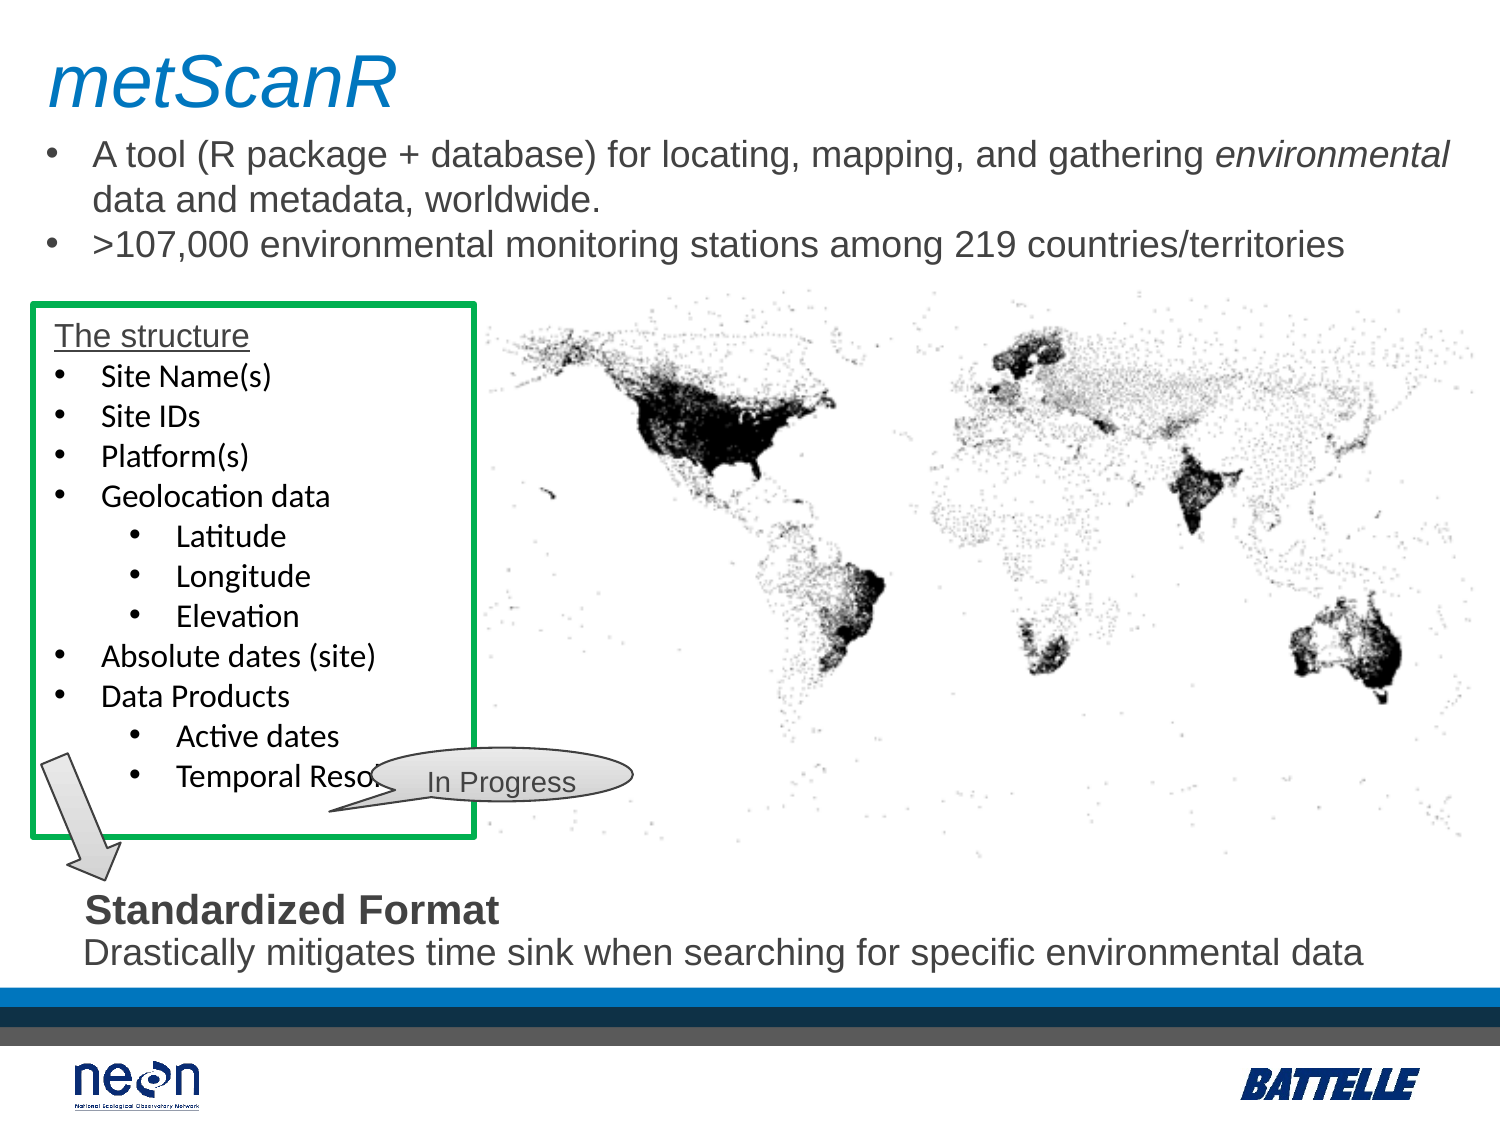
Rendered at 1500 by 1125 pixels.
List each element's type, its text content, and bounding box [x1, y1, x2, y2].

text_box [41, 753, 121, 875]
text_box [32, 304, 452, 837]
picture [1240, 1068, 1420, 1100]
text_box Standardized Format [69, 875, 515, 940]
text_box Drastically mitigates time sink when searching for specific environmental data [68, 875, 1463, 980]
picture [75, 1061, 199, 1111]
text_box metScanR [48, 40, 1216, 122]
picture [457, 273, 1500, 869]
text_box In Progress [329, 749, 452, 812]
text_box A tool (R package + database) for locating, mapping, and gathering environmental data and metadata, worldwide. >107,000 environmental monitoring stations among 219 countries/territories [30, 122, 1500, 308]
